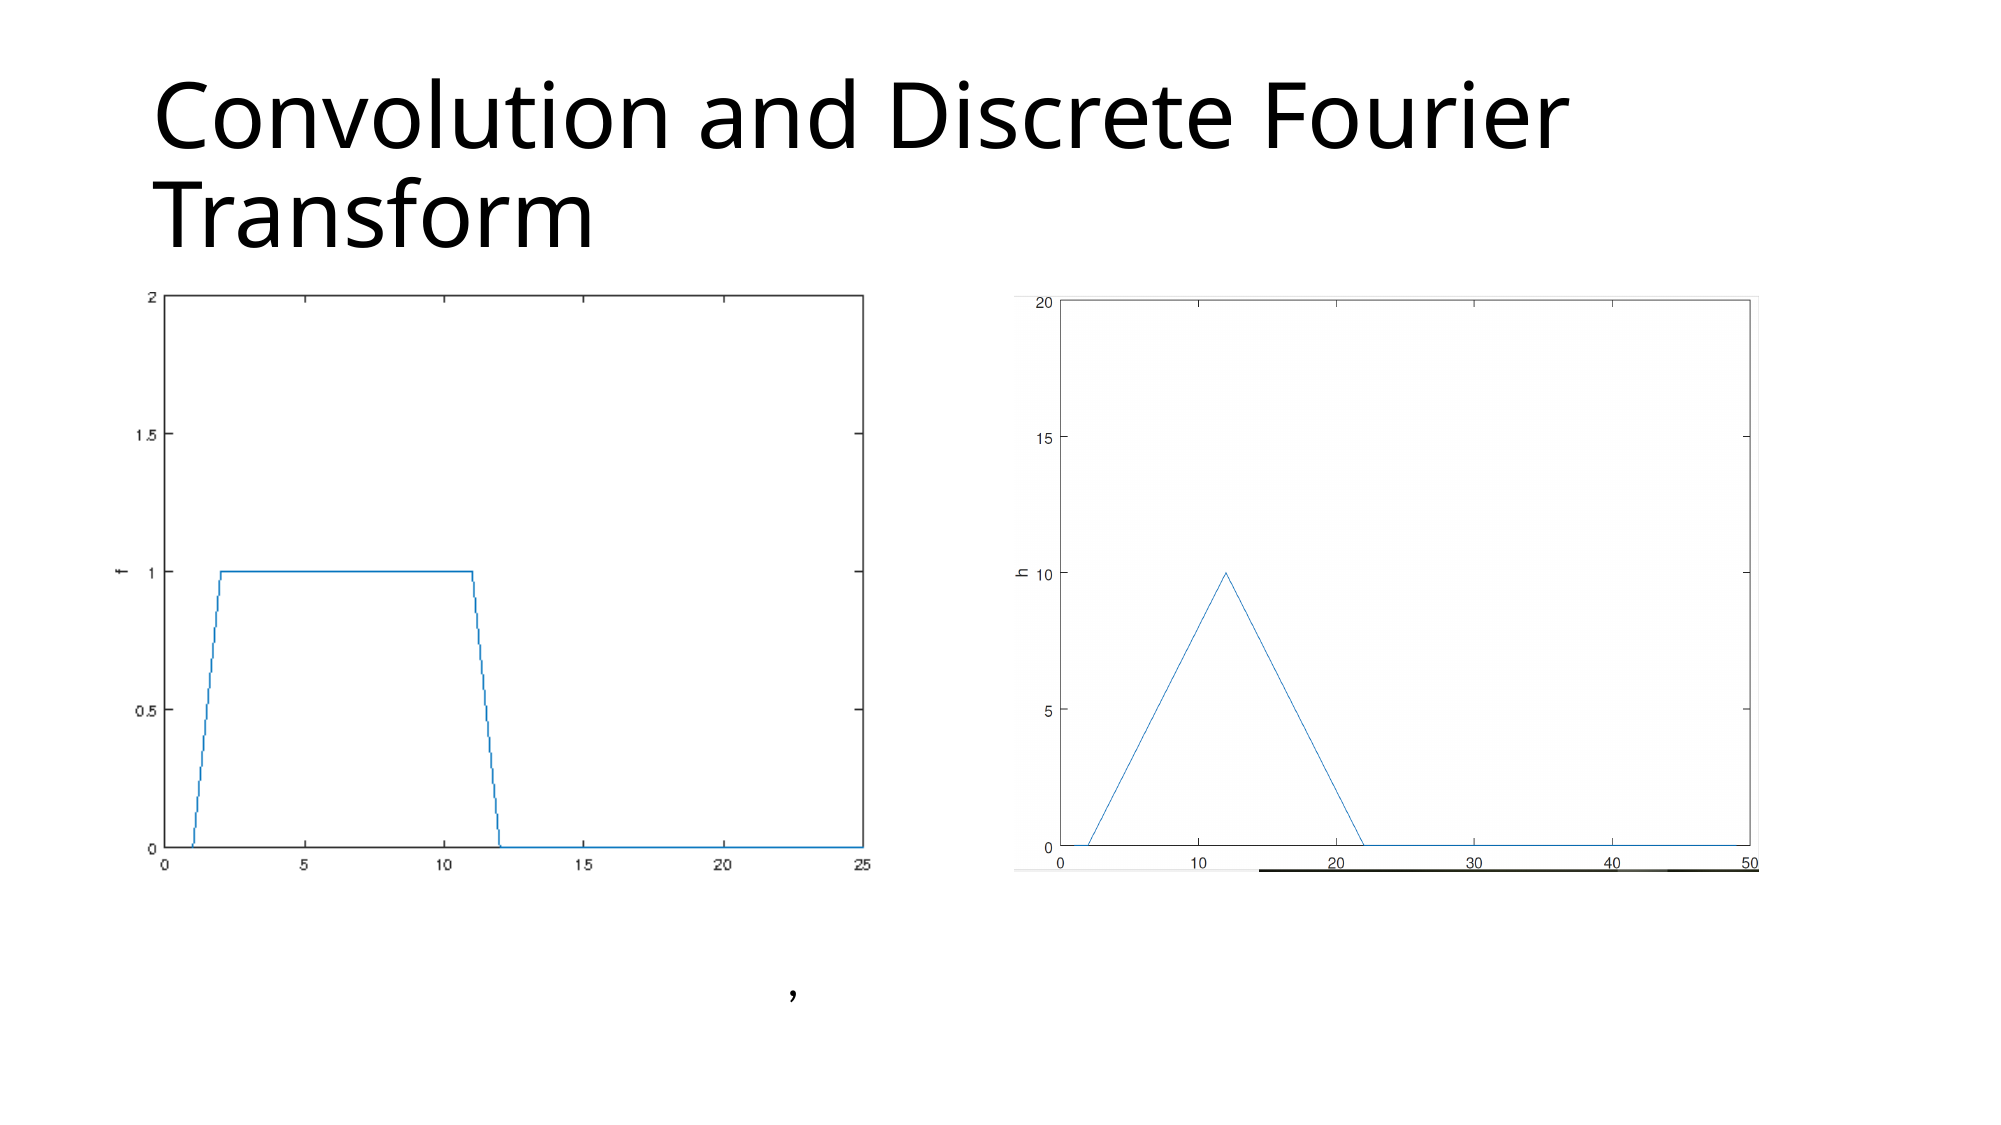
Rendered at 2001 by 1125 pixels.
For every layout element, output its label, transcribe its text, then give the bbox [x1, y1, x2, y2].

picture [114, 292, 872, 872]
picture [1014, 295, 1759, 872]
title Convolution and Discrete Fourier Transform [137, 59, 1863, 278]
